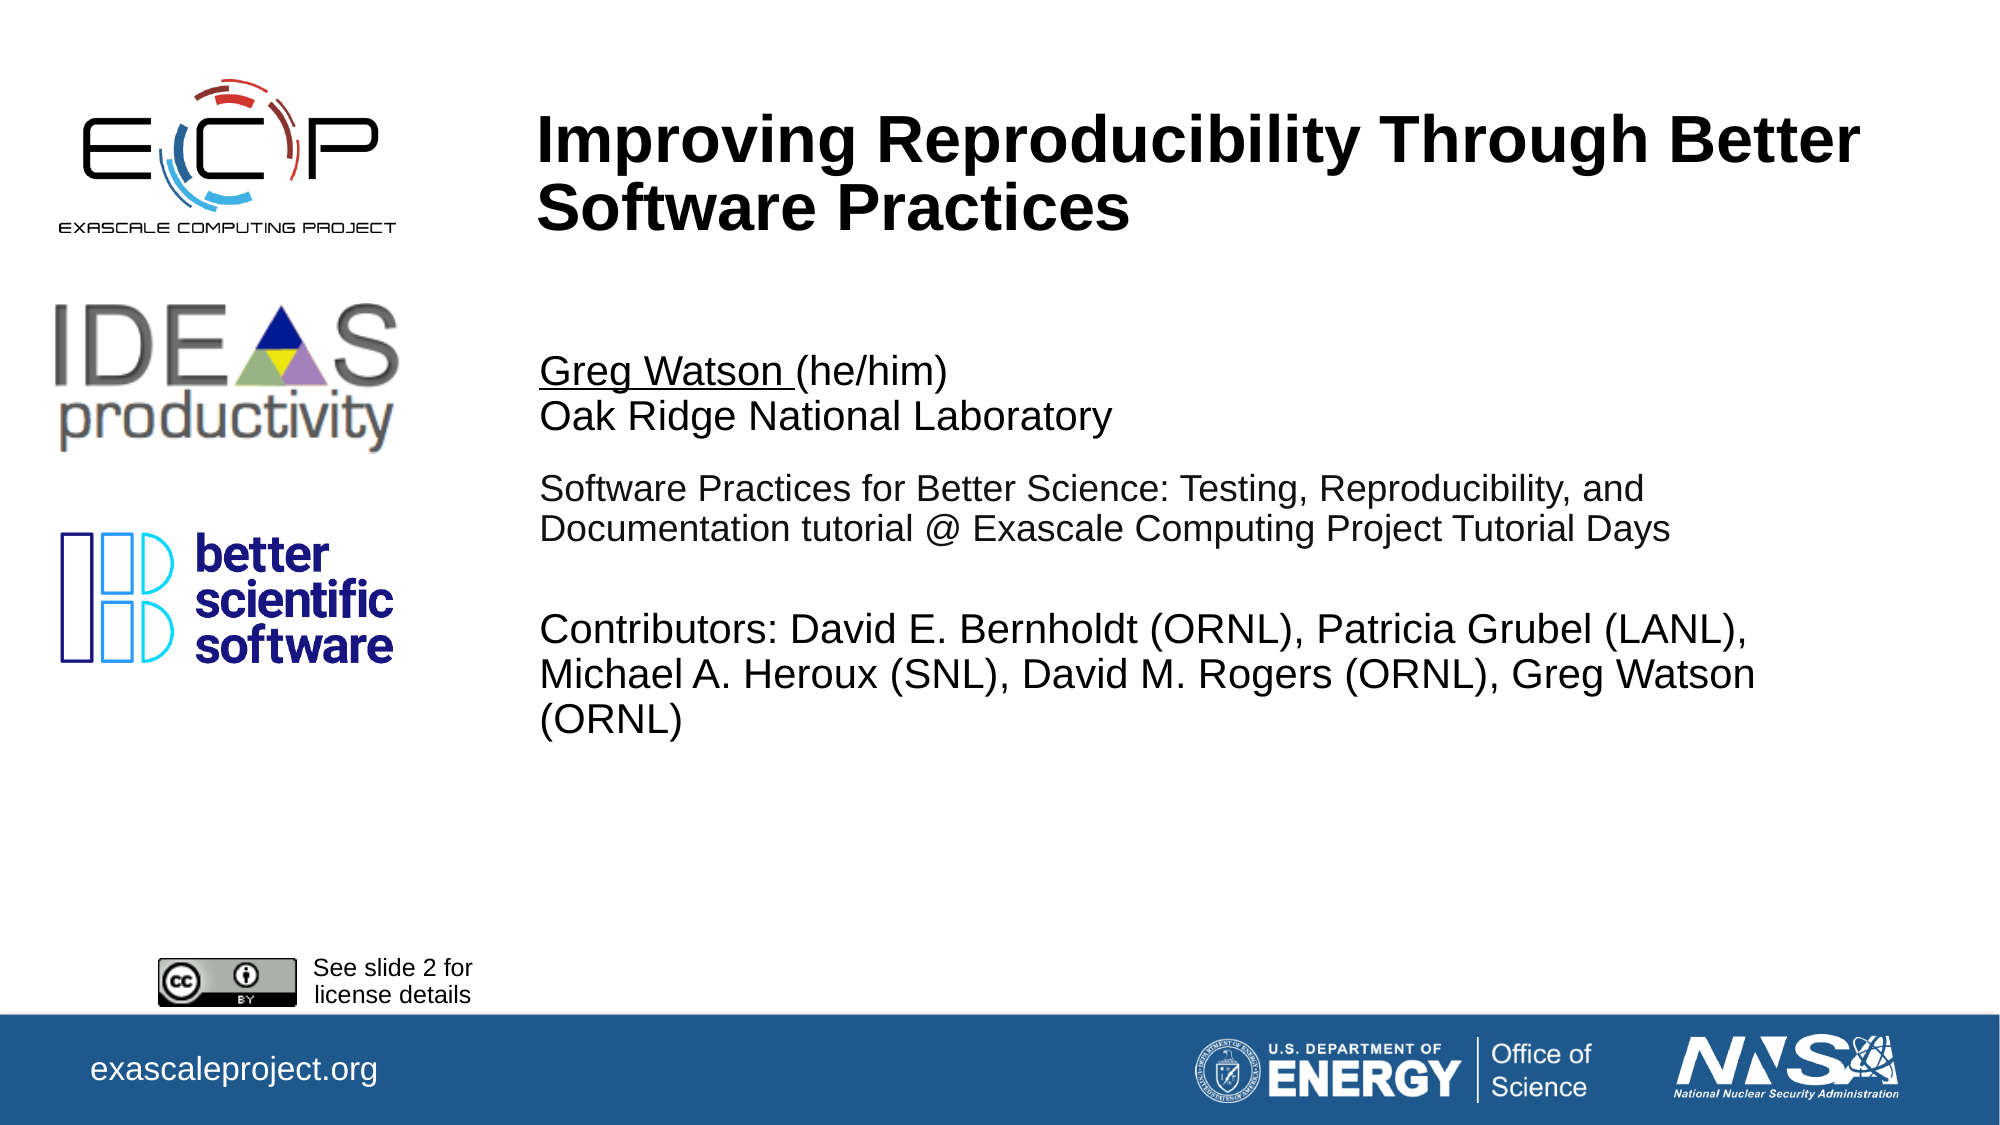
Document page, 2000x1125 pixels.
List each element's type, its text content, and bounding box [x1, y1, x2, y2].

picture [158, 958, 297, 1007]
picture [54, 523, 401, 672]
picture [54, 303, 401, 454]
subtitle Greg Watson (he/him) Oak Ridge National Laboratory Software Practices for Better Science: Testing, Reproducibility, and Documentation tutorial @ Exascale Computing Project Tutorial Days Contributors: David E. Bernholdt (ORNL), Patricia Grubel (LANL), Michael A. Heroux (SNL), David M. Rogers (ORNL), Greg Watson (ORNL) [521, 341, 1882, 811]
title Improving Reproducibility Through Better Software Practices [521, 82, 1882, 252]
picture [1673, 1034, 1899, 1106]
picture [59, 79, 396, 233]
picture [1195, 1037, 1592, 1103]
